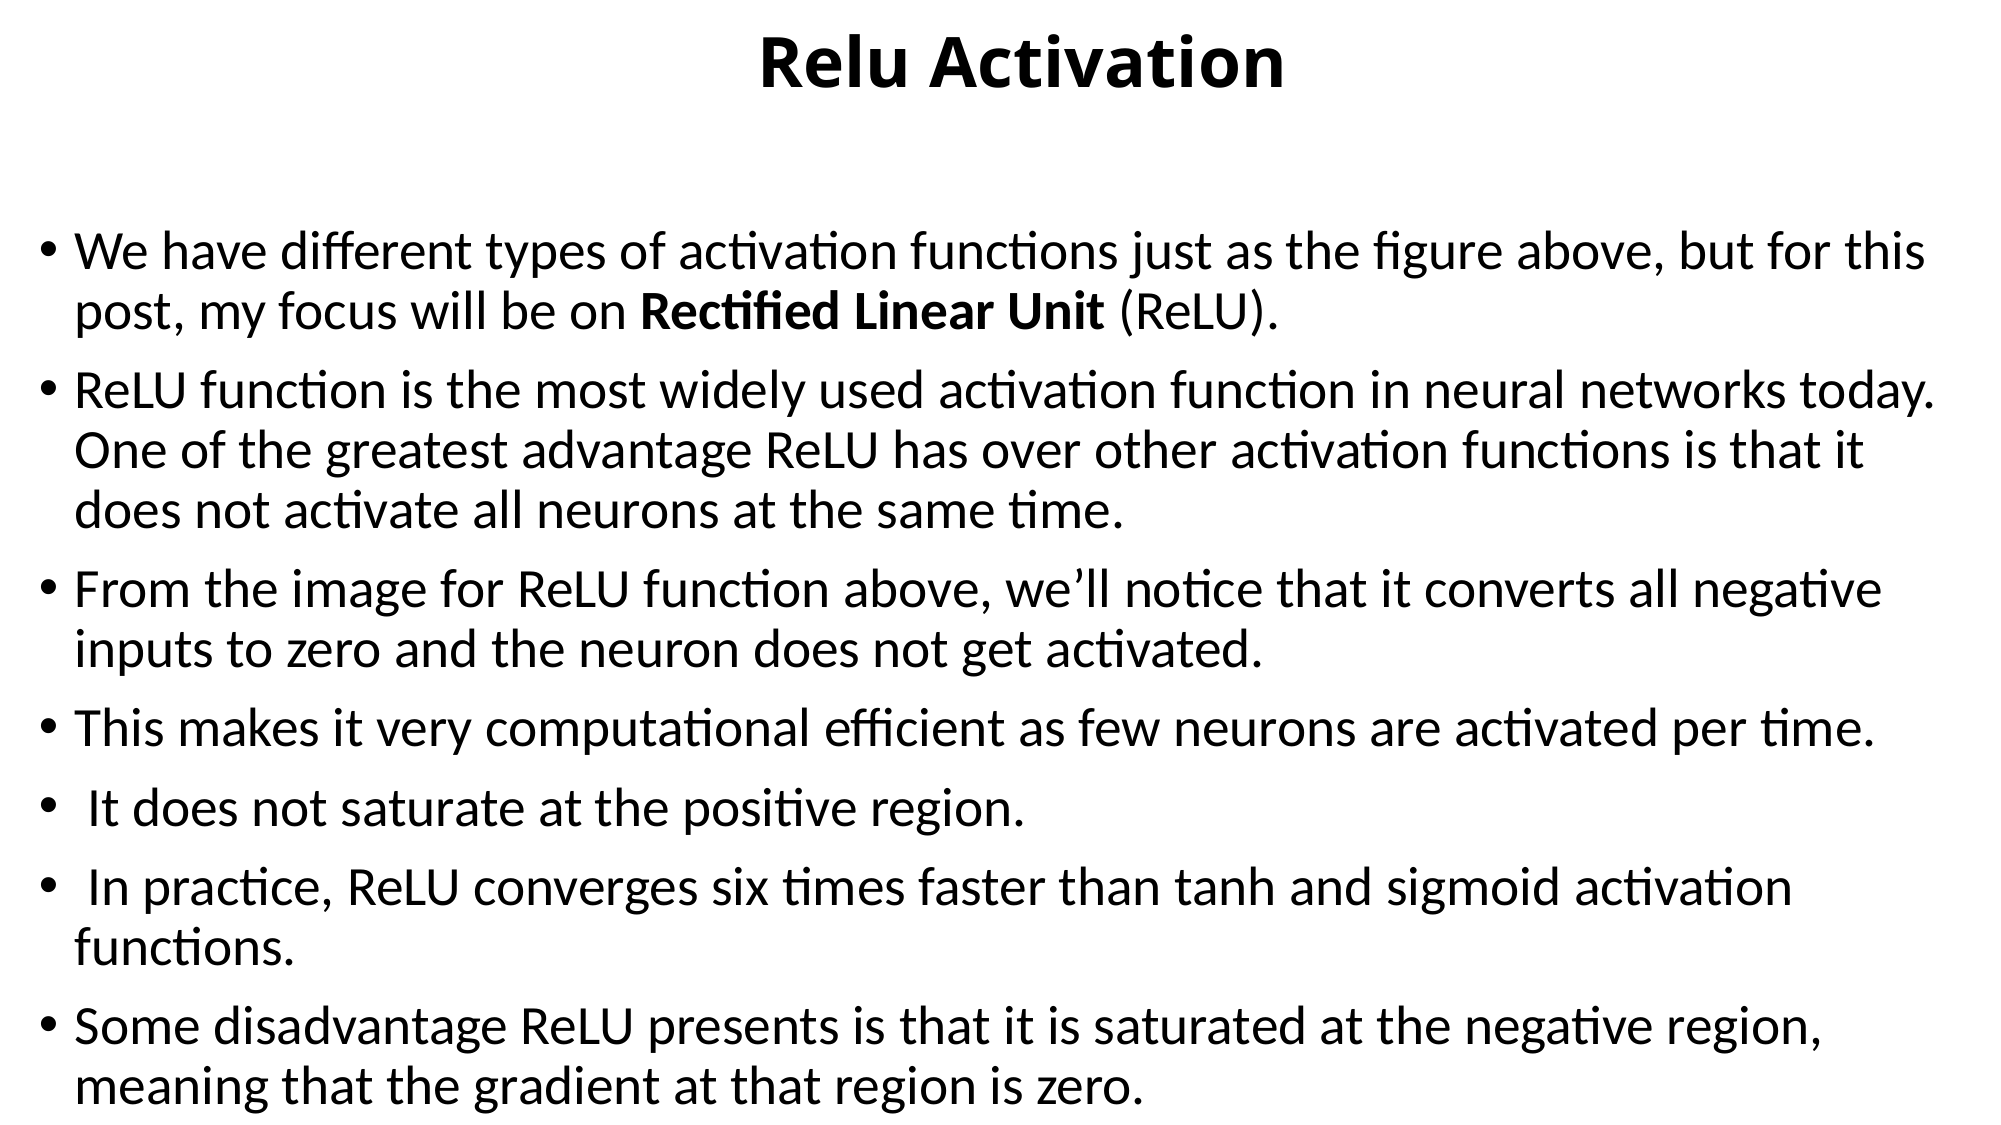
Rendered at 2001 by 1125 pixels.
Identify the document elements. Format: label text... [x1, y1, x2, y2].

list We have different types of activation functions just as the figure above, but for this post, my focus will be on Rectified Linear Unit (ReLU). ReLU function is the most widely used activation function in neural networks today. One of the greatest advantage ReLU has over other activation functions is that it does not activate all neurons at the same time. From the image for ReLU function above, we’ll notice that it converts all negative inputs to zero and the neuron does not get activated. This makes it very computational efficient as few neurons are activated per time. It does not saturate at the positive region. In practice, ReLU converges six times faster than tanh and sigmoid activation functions. Some disadvantage ReLU presents is that it is saturated at the negative region, meaning that the gradient at that region is zero. [23, 214, 2000, 1125]
title Relu Activation [742, 19, 1352, 111]
